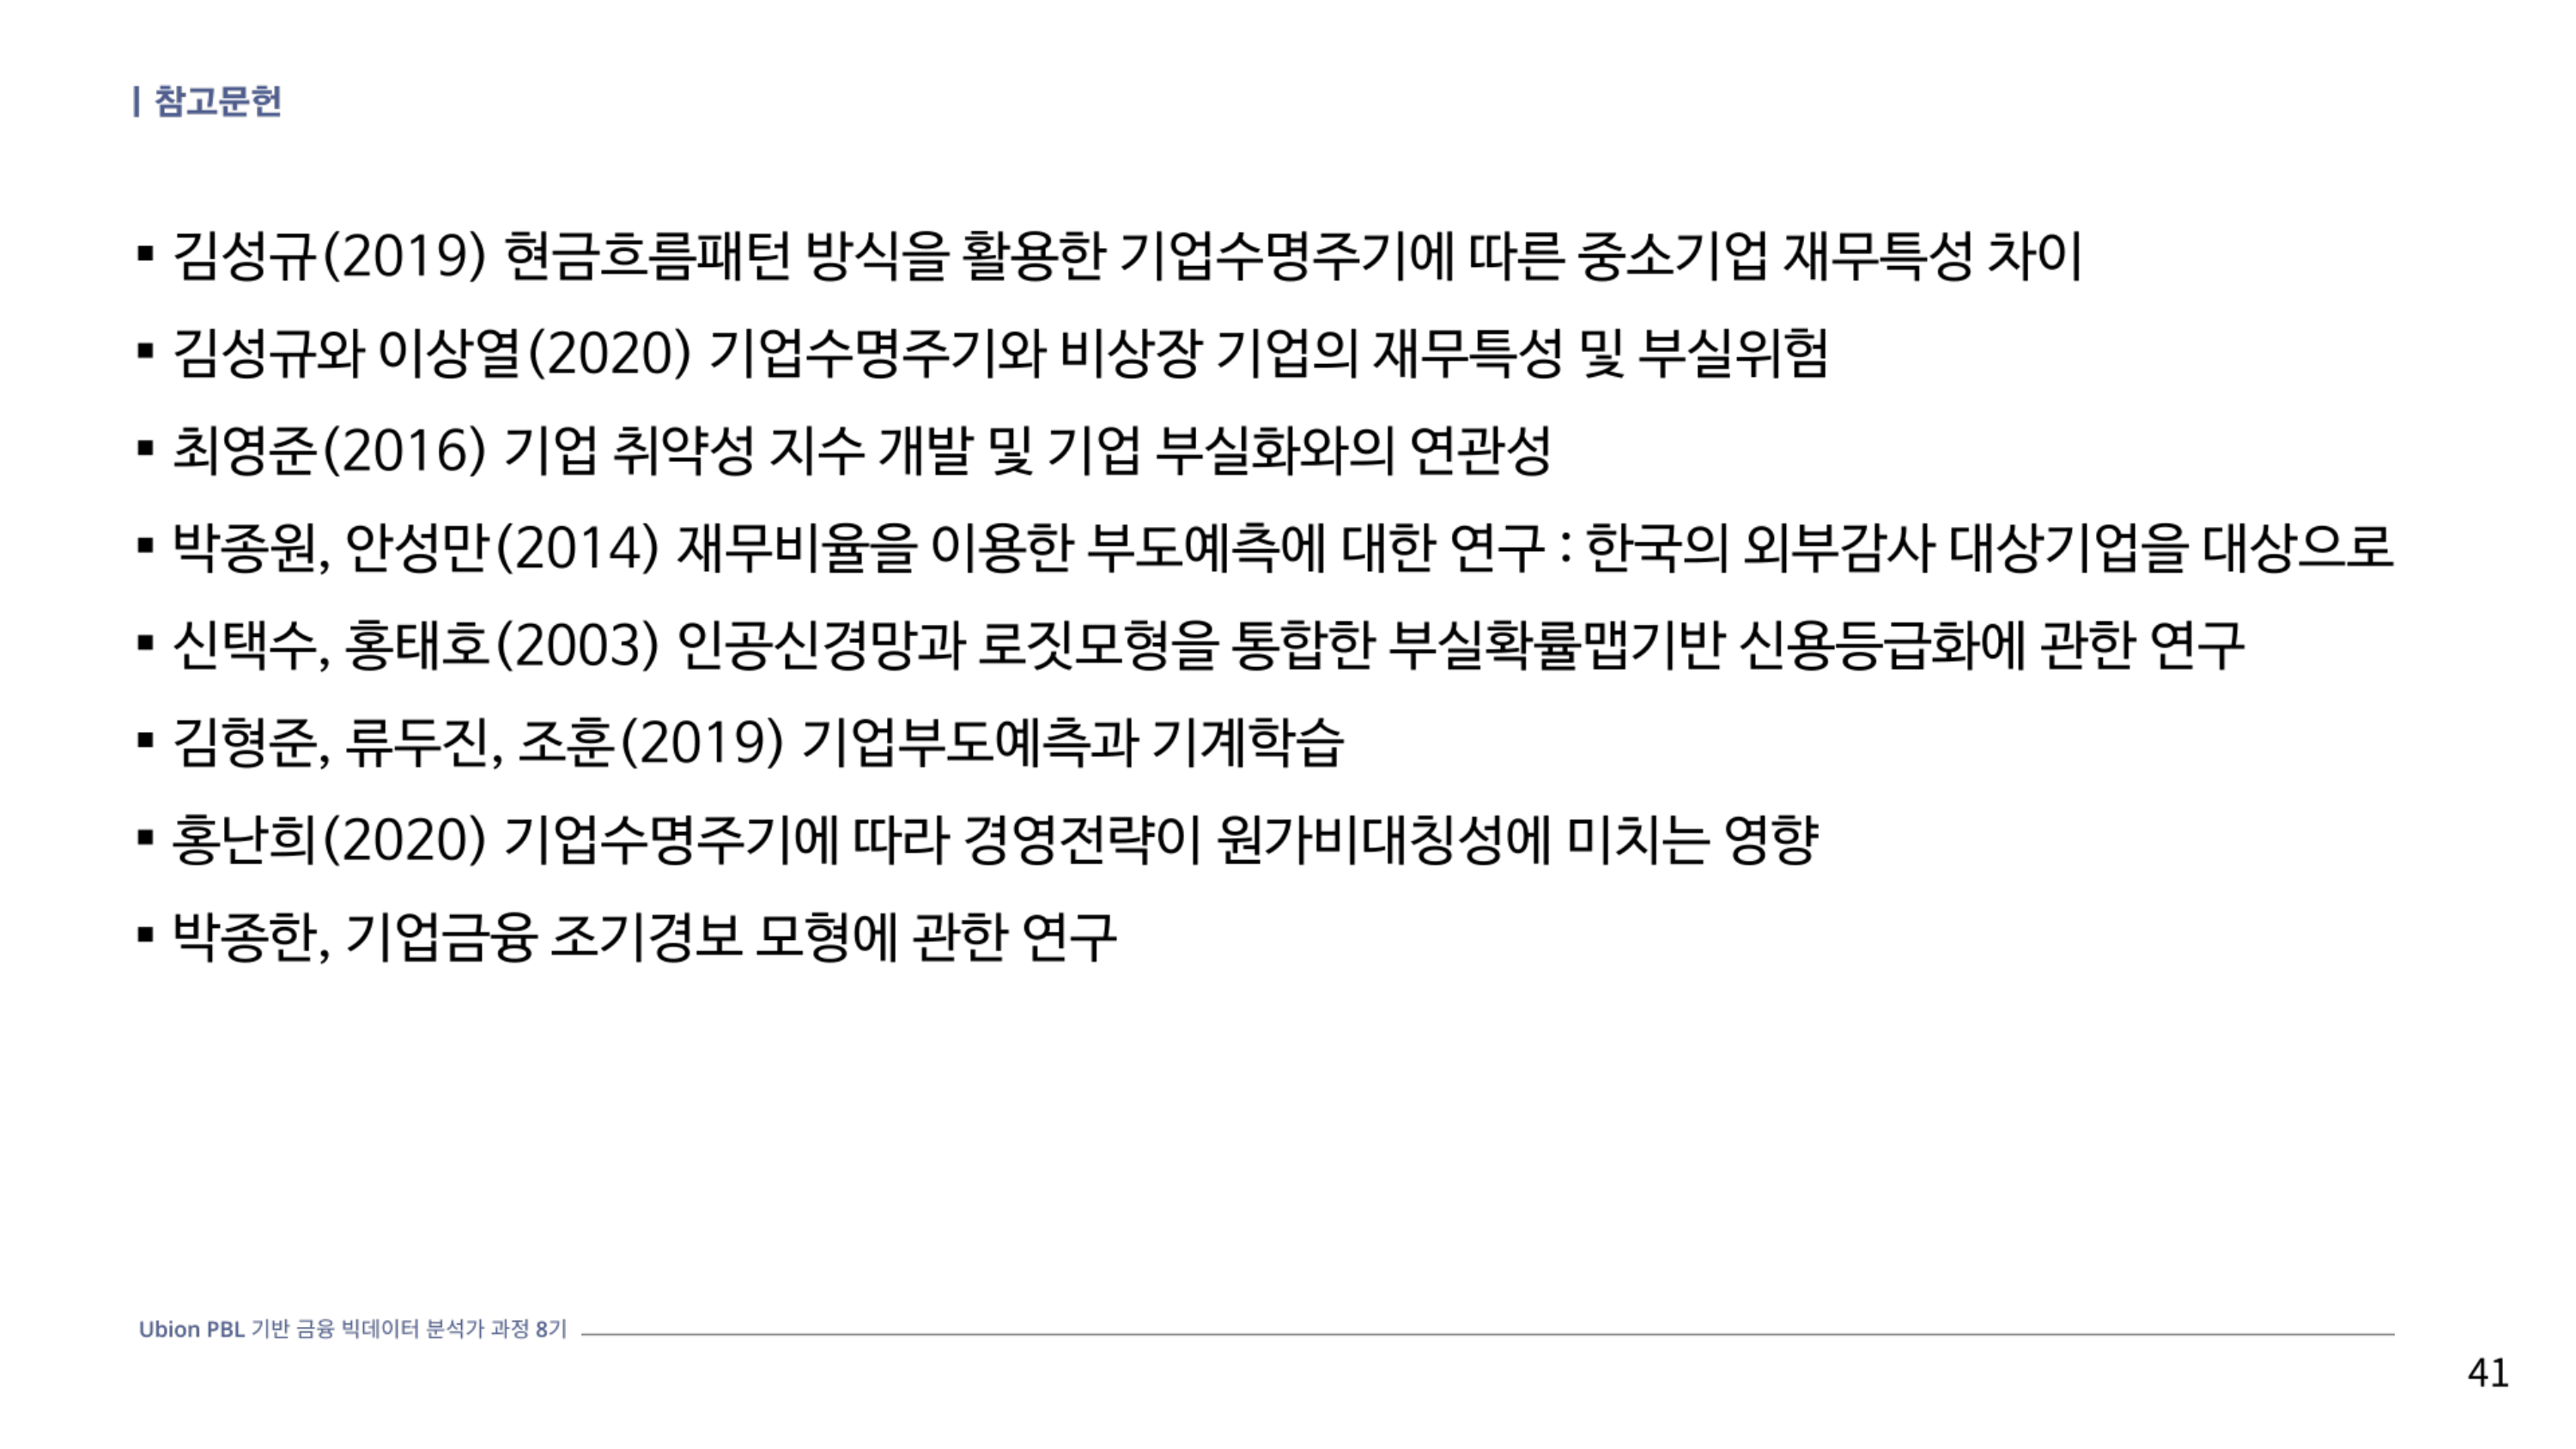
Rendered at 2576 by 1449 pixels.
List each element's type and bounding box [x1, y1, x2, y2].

picture [131, 1307, 587, 1364]
picture [85, 202, 2467, 1025]
picture [93, 64, 358, 156]
picture [2026, 1319, 2576, 1437]
text_box [591, 1331, 2021, 1339]
